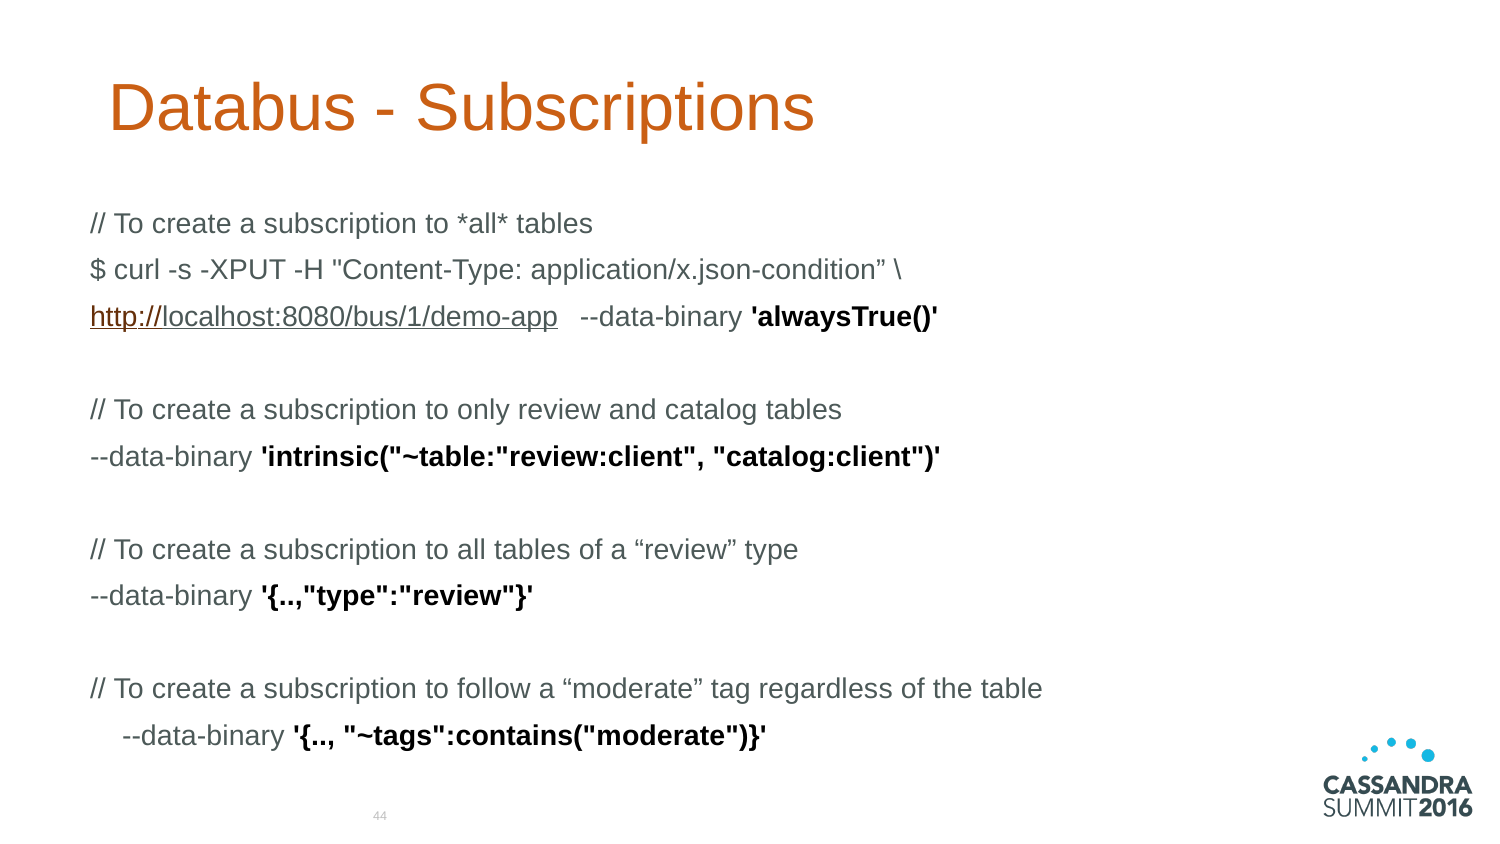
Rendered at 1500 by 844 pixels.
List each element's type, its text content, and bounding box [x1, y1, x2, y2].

slide_number 44 [346, 793, 414, 839]
list // To create a subscription to *all* tables $ curl -s -XPUT -H "Content-Type: application/x.json-condition” \ http://localhost:8080/bus/1/demo-app --data-binary 'alwaysTrue()' // To create a subscription to only review and catalog tables --data-binary 'intrinsic("~table:"review:client", "catalog:client")' // To create a subscription to all tables of a “review” type --data-binary '{..,"type":"review"}' // To create a subscription to follow a “moderate” tag regardless of the table --data-binary '{.., "~tags":contains("moderate")}' [75, 196, 1400, 760]
picture [1320, 734, 1475, 819]
title Databus - Subscriptions [75, 33, 1425, 175]
